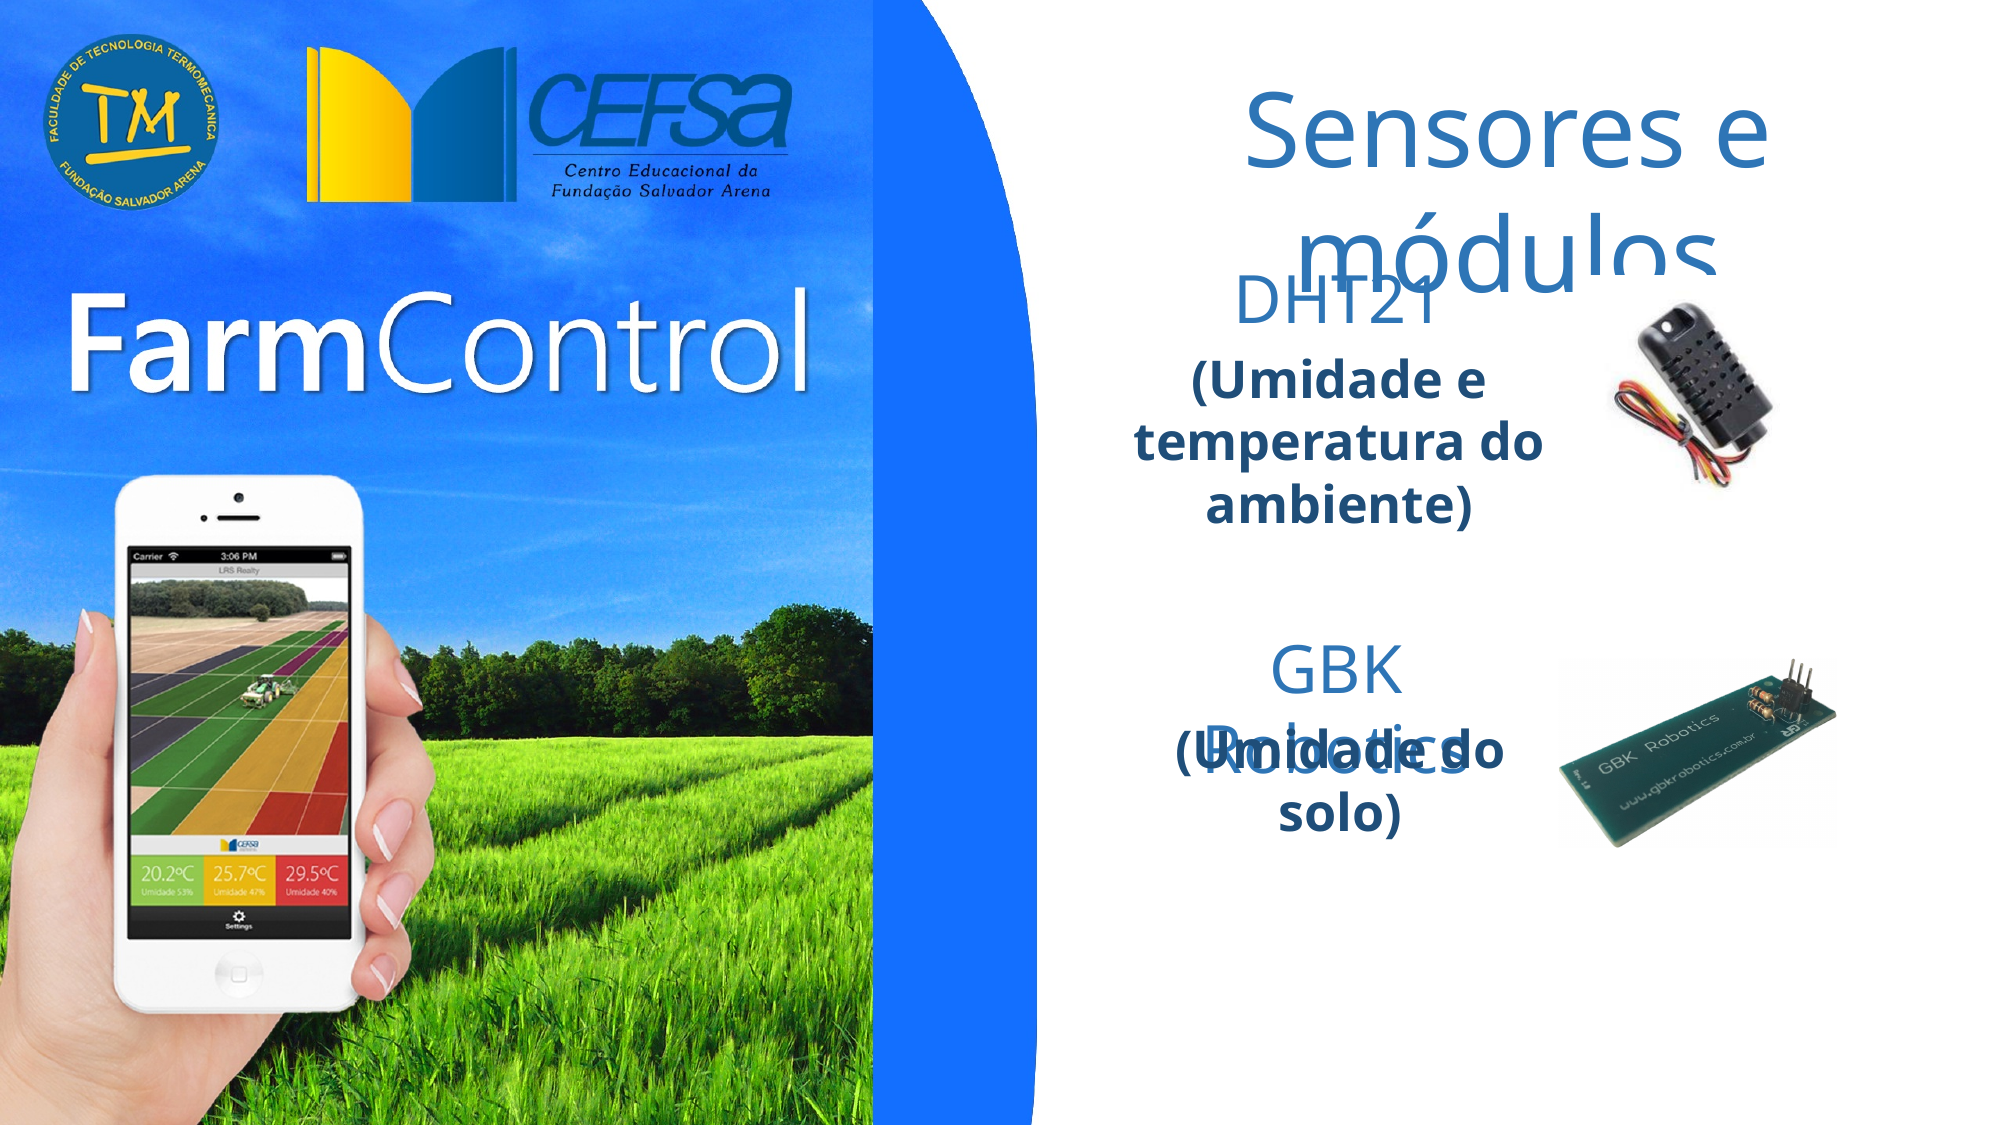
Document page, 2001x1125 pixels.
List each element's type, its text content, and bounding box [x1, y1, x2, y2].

text_box (Umidade e temperatura do ambiente) [1113, 338, 1566, 542]
text_box GBK Robotics [1113, 619, 1559, 795]
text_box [1558, 658, 1837, 848]
picture [0, 0, 2001, 1125]
text_box Sensores e módulos [1015, 55, 2000, 321]
text_box (Umidade do solo) [1114, 709, 1567, 849]
text_box DHT21 [1214, 249, 1465, 338]
